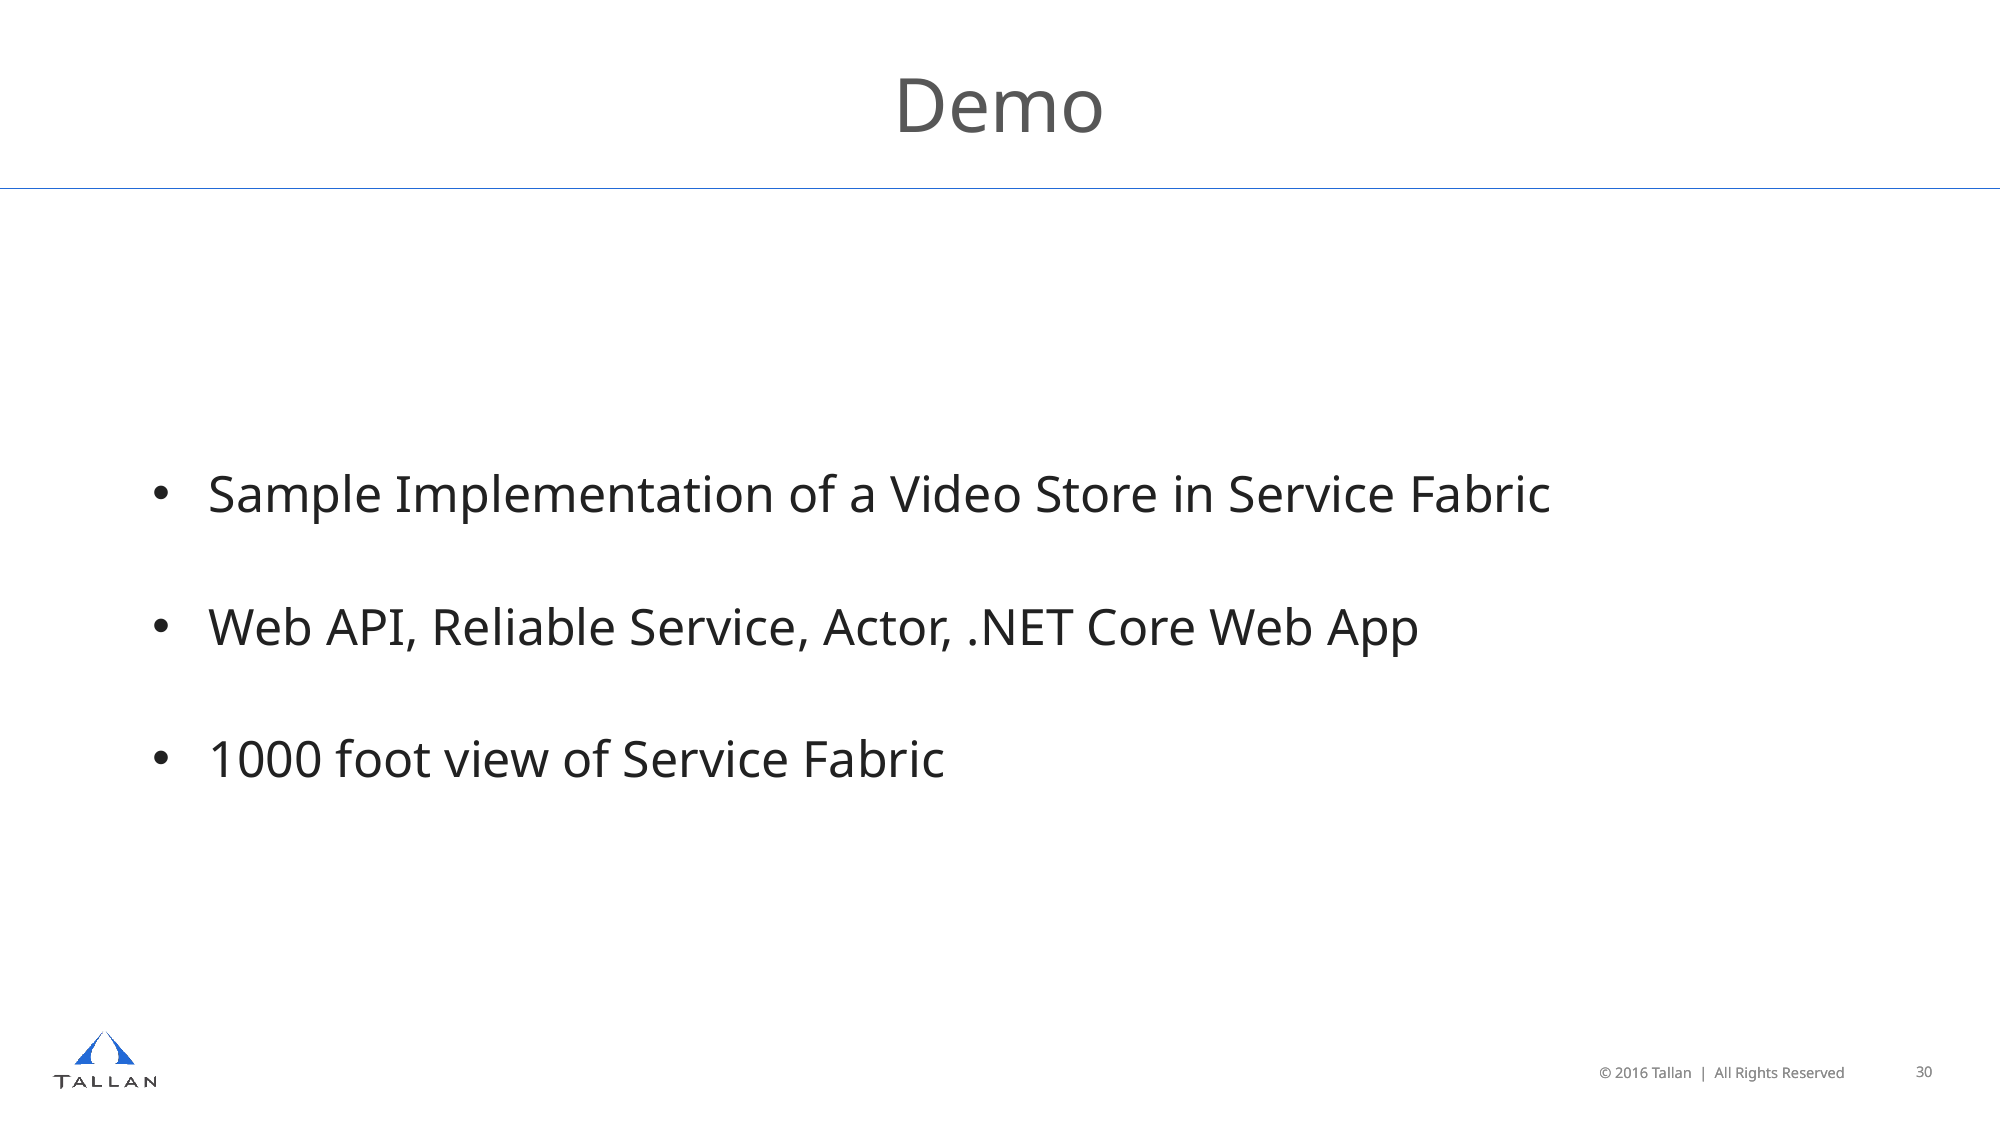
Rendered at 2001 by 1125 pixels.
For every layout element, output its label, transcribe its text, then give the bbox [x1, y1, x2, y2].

picture [52, 1031, 156, 1089]
title Demo [137, 59, 1863, 167]
list Sample Implementation of a Video Store in Service Fabric Web API, Reliable Service, Actor, .NET Core Web App 1000 foot view of Service Fabric [137, 226, 1863, 964]
